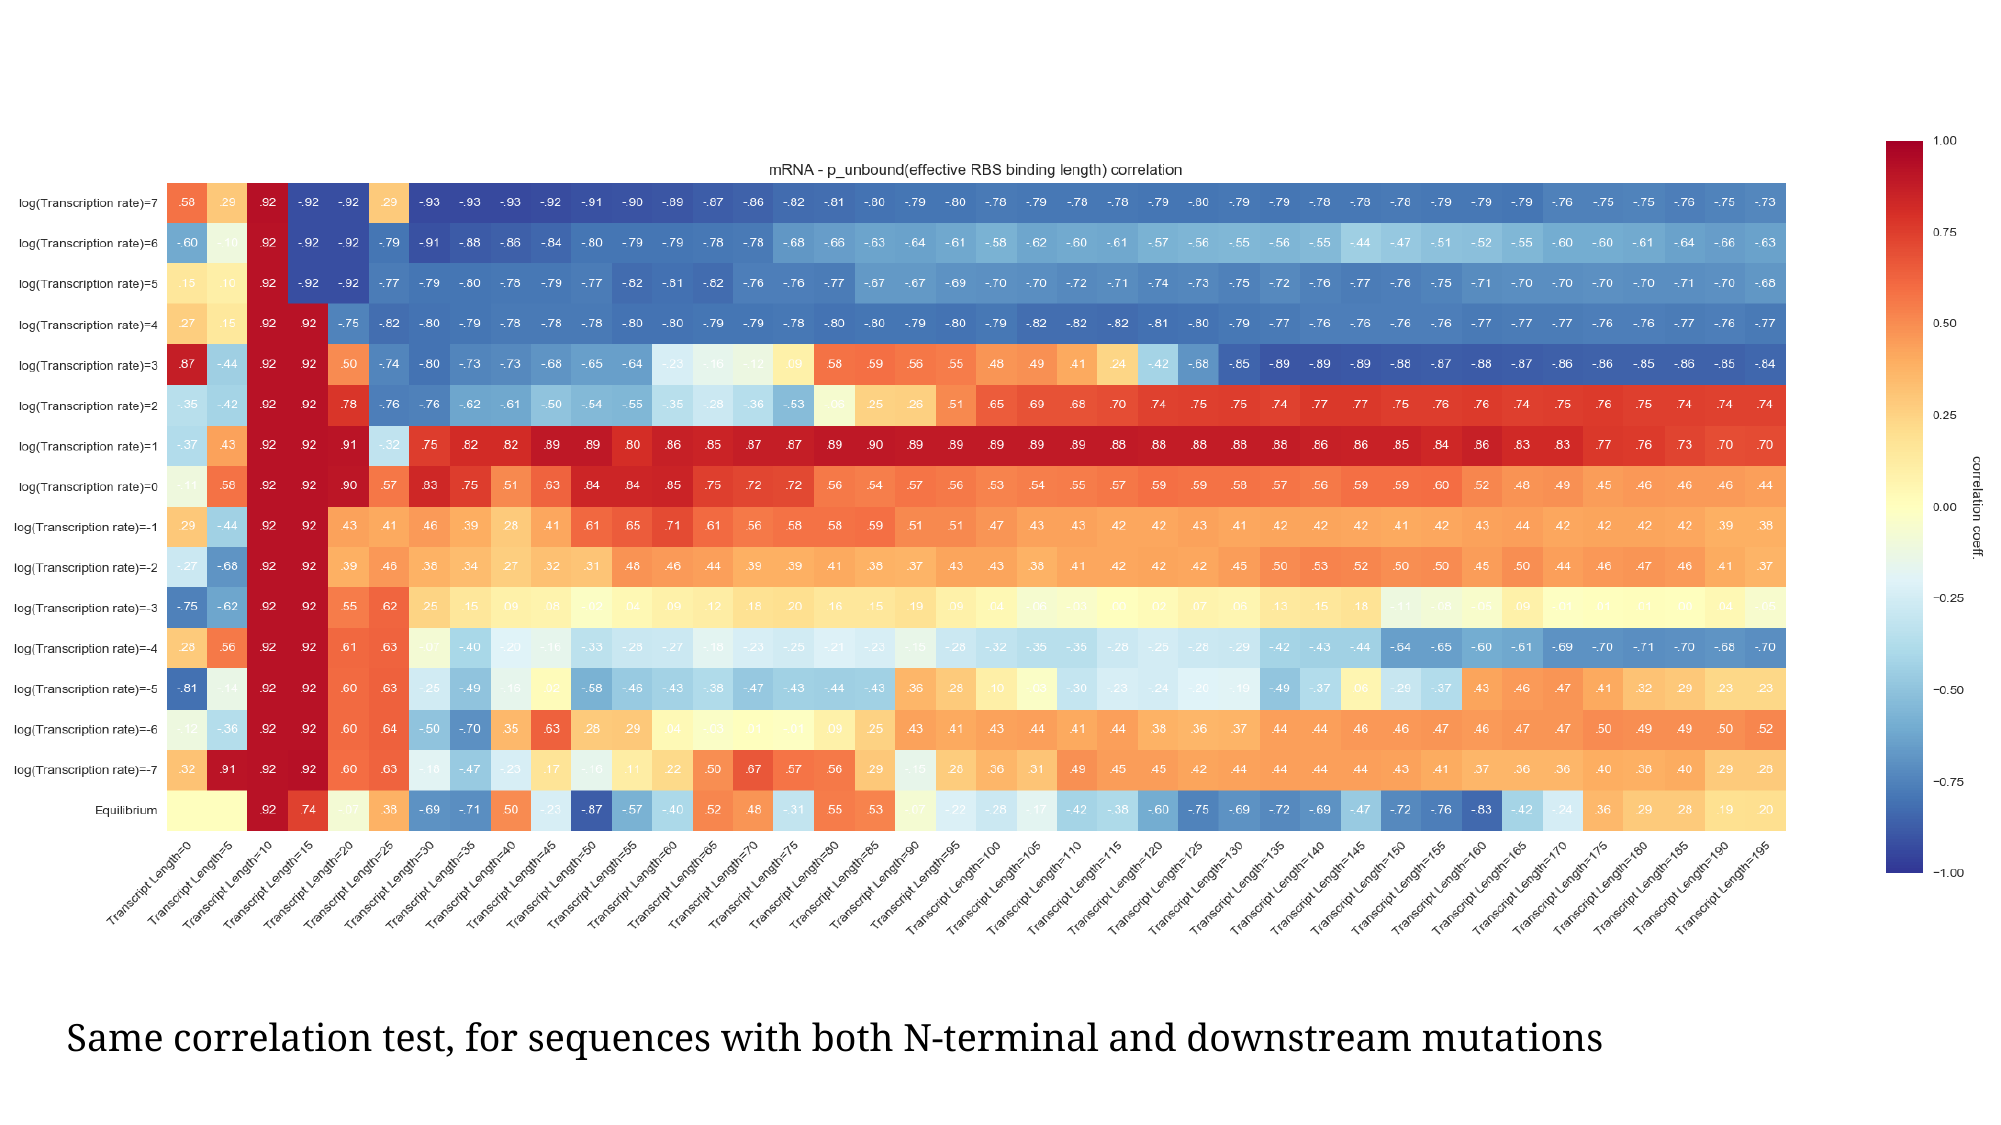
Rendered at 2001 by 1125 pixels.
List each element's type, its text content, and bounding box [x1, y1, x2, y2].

text_box Same correlation test, for sequences with both N-terminal and downstream mutations [51, 1006, 1898, 1067]
picture [0, 122, 2000, 949]
